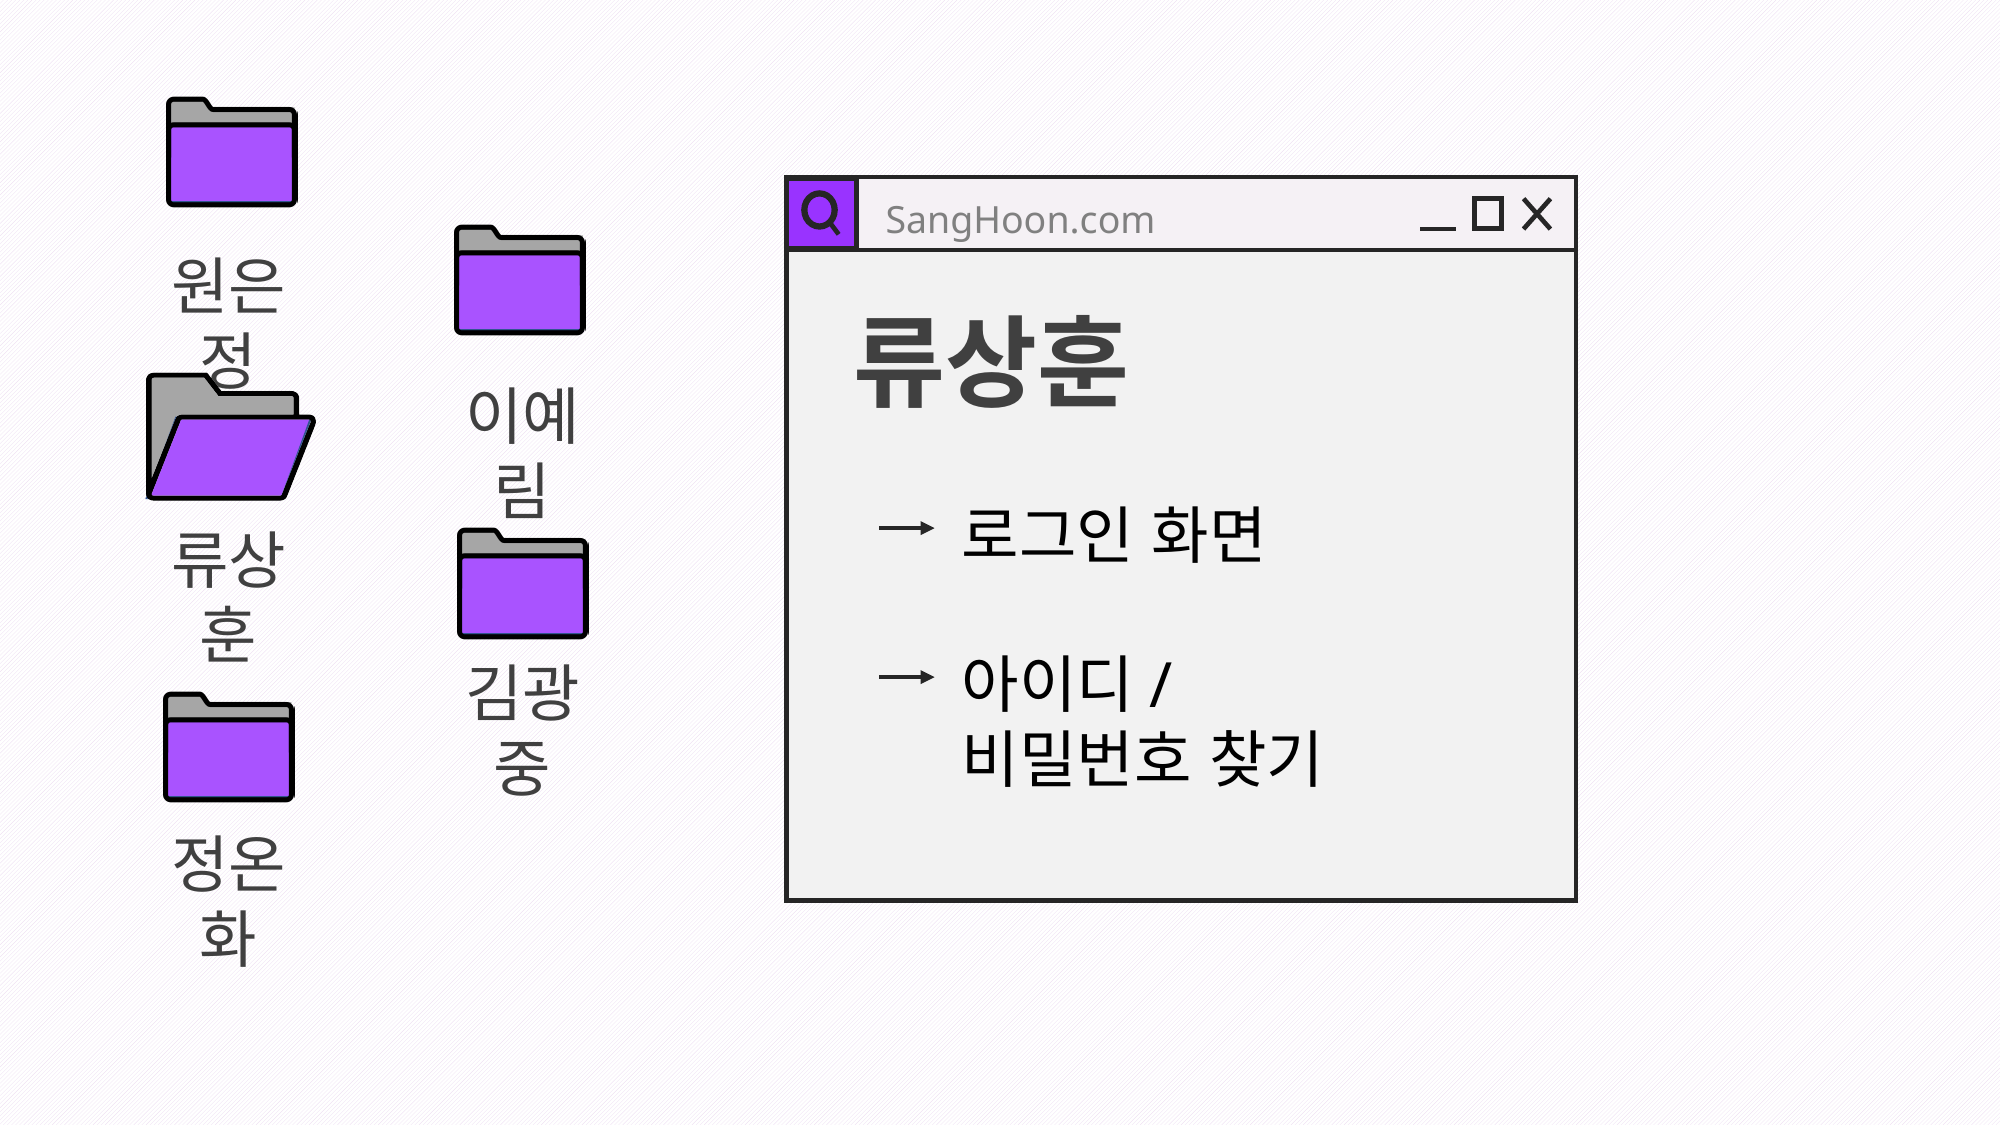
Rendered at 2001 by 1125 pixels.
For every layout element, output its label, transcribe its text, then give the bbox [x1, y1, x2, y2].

text_box 류상훈 [144, 514, 313, 679]
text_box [457, 521, 589, 646]
text_box [1474, 197, 1503, 230]
text_box 정온화 [144, 817, 313, 982]
text_box SangHoon.com [870, 188, 1287, 249]
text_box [1523, 198, 1551, 230]
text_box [166, 89, 298, 214]
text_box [828, 221, 839, 235]
text_box 원은정 [144, 239, 313, 405]
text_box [879, 488, 1386, 580]
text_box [879, 637, 1386, 729]
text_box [146, 358, 316, 515]
text_box [786, 176, 1577, 251]
text_box 김광중 [438, 646, 607, 812]
text_box 류상훈 [838, 291, 1473, 427]
text_box [786, 177, 857, 250]
text_box [803, 192, 836, 228]
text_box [454, 217, 586, 342]
text_box 이예림 [438, 369, 607, 535]
text_box [785, 177, 1577, 901]
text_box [163, 684, 295, 809]
